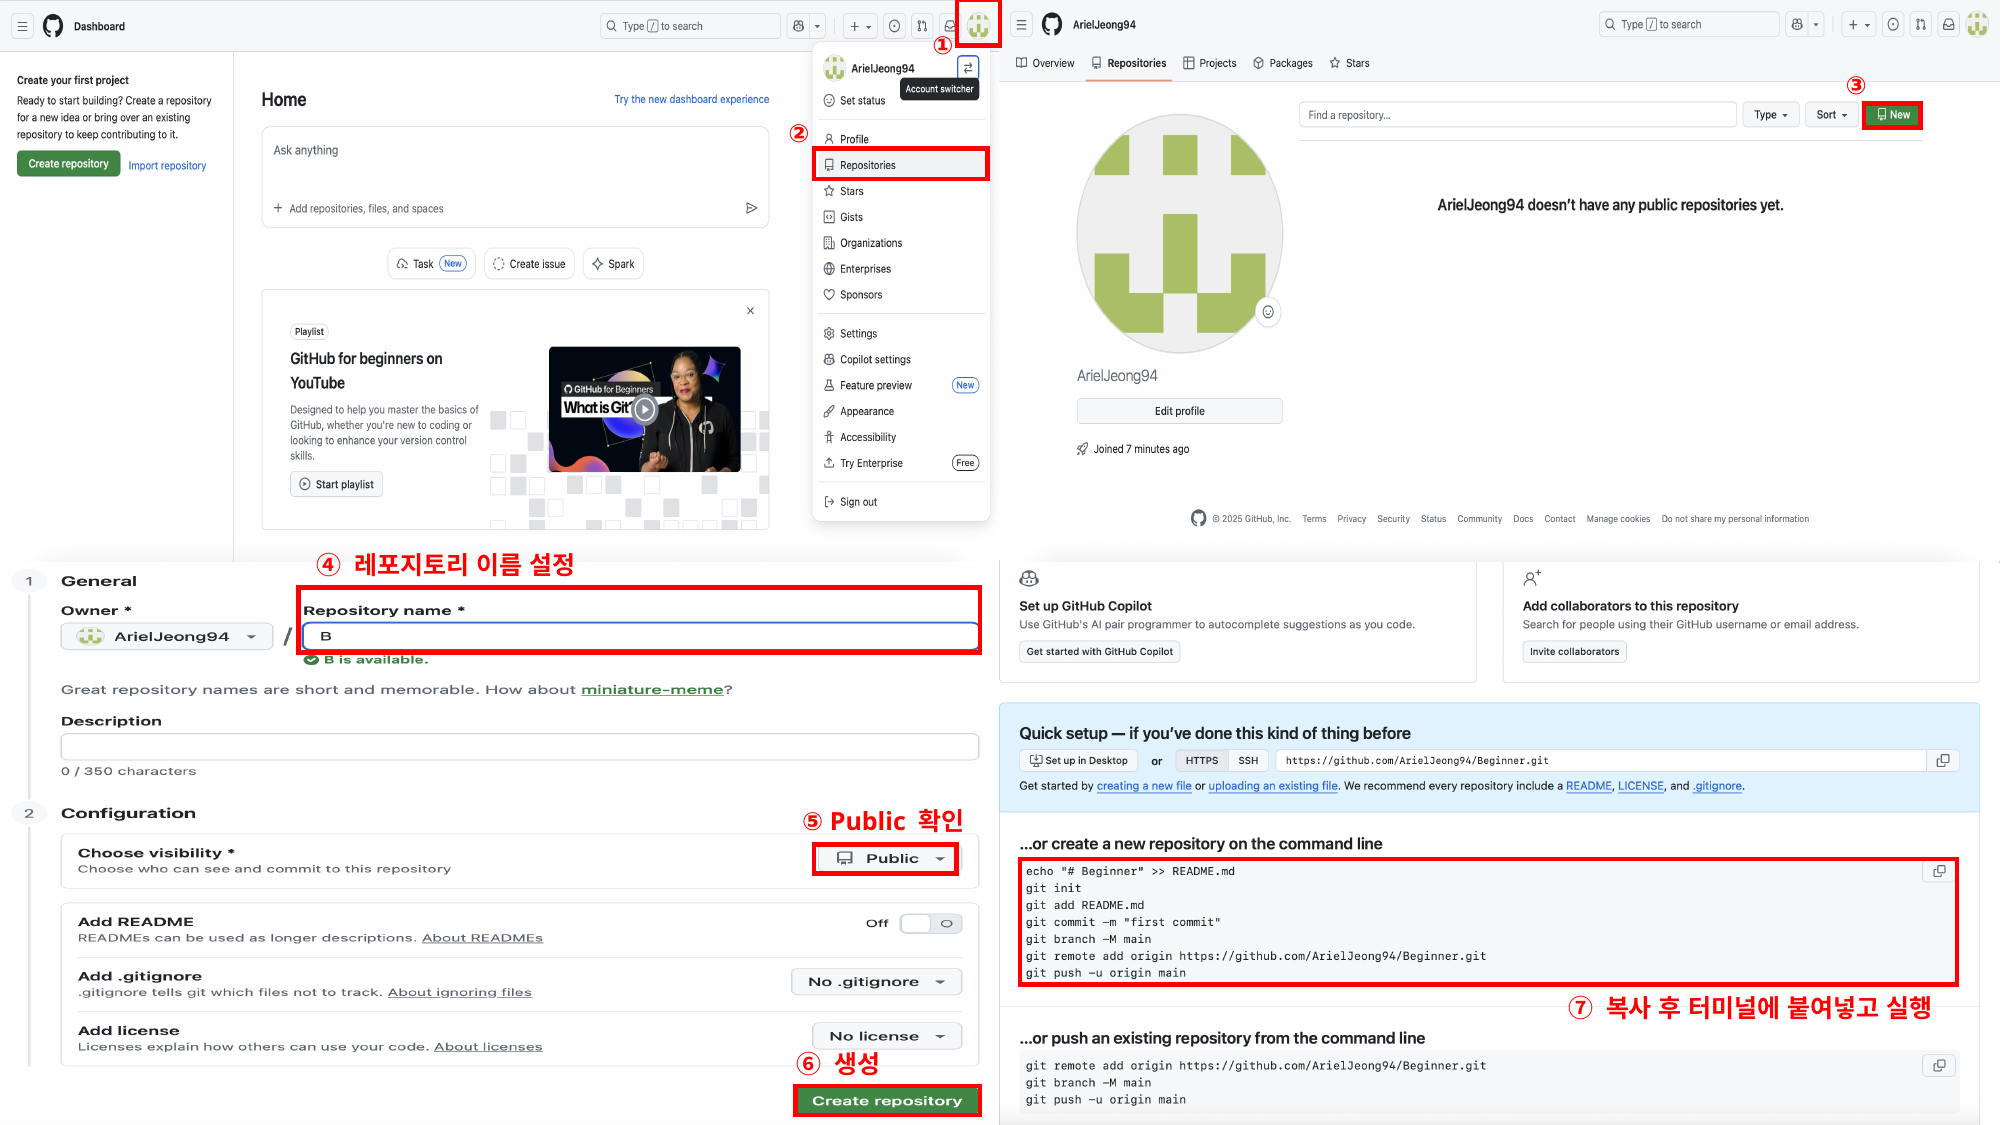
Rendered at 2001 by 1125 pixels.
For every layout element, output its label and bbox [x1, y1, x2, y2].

text_box [0, 0, 2000, 1125]
